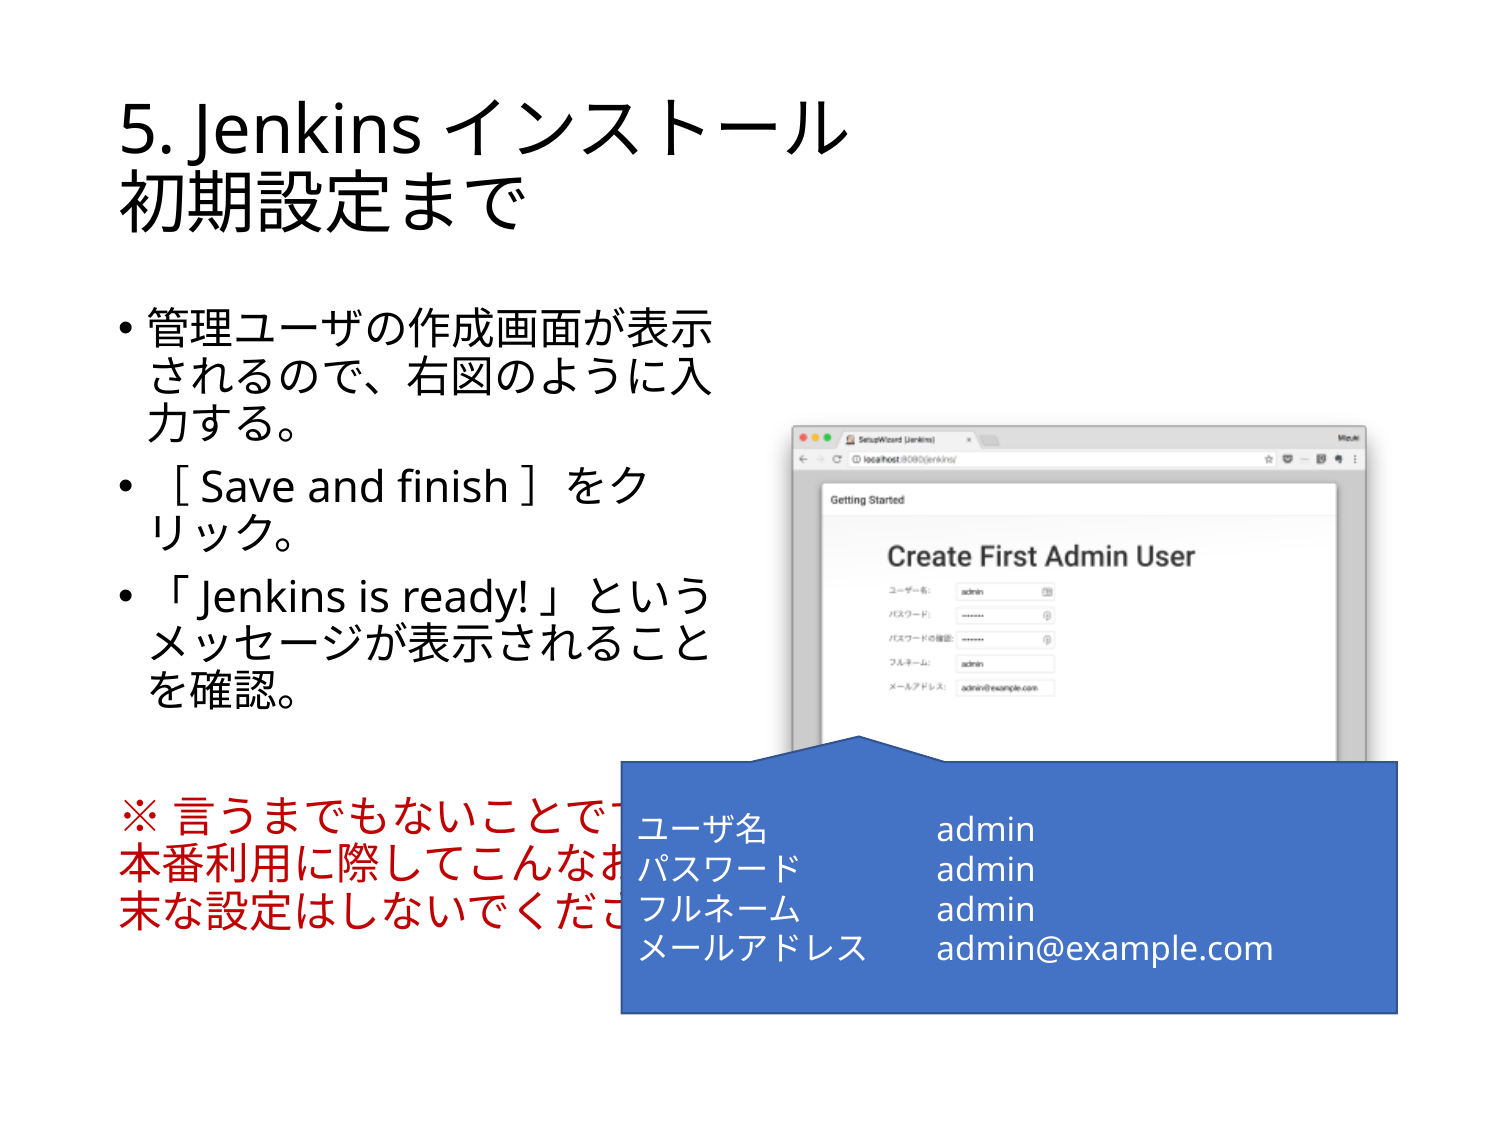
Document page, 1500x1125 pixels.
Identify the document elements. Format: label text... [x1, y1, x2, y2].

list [759, 407, 1397, 906]
list 管理ユーザの作成画面が表示されるので、右図のように入力する。 ［Save and finish］をクリック。 「Jenkins is ready!」というメッセージが表示されることを確認。 ※言うまでもないことですが、本番利用に際してこんなお粗末な設定はしないでください。 [103, 299, 741, 1014]
text_box ユーザ名 admin パスワード admin フルネーム admin メールアドレス admin@example.com [620, 759, 1398, 1015]
title 5. Jenkinsインストール 初期設定まで [103, 59, 1397, 278]
